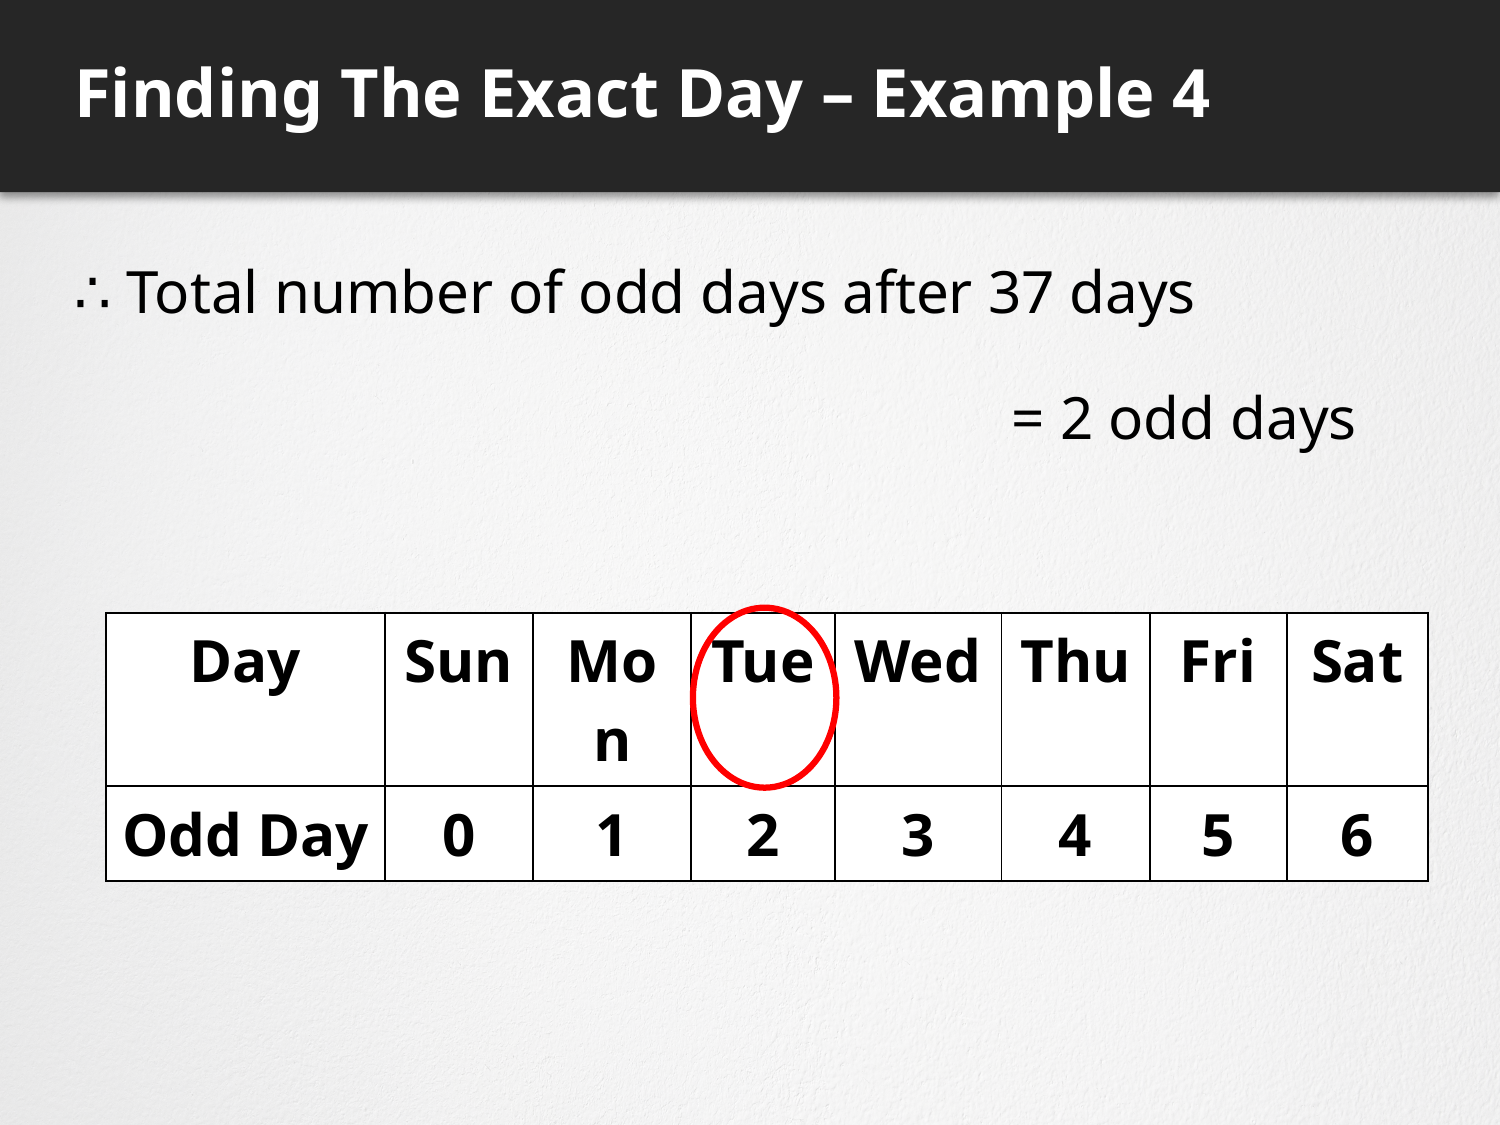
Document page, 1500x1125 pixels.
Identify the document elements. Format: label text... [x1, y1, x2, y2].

table_header Wed [836, 614, 1001, 785]
table_header Sun [386, 614, 532, 785]
table_cell 4 [1002, 787, 1149, 880]
table_cell 5 [1151, 787, 1286, 880]
table_cell 2 [692, 787, 834, 880]
list ∴ Total number of odd days after 37 days = 2 odd days [59, 212, 1468, 1099]
table_header Tue [692, 714, 741, 785]
table_cell 6 [1288, 787, 1427, 880]
table_cell 1 [534, 787, 690, 880]
table_cell 0 [386, 787, 532, 880]
table_header Mon [534, 614, 690, 785]
table_cell Odd Day [107, 787, 384, 880]
table_header Sat [1288, 614, 1427, 785]
table_header Thu [1002, 614, 1149, 785]
table_cell 3 [836, 787, 1001, 880]
text_box [691, 606, 838, 789]
table_header Day [107, 614, 384, 785]
table_header Fri [1151, 614, 1286, 785]
table_header Tue [692, 614, 734, 681]
table_header Tue [796, 614, 834, 666]
title Finding The Exact Day – Example 4 [59, 0, 1500, 193]
table_header Tue [788, 729, 834, 785]
